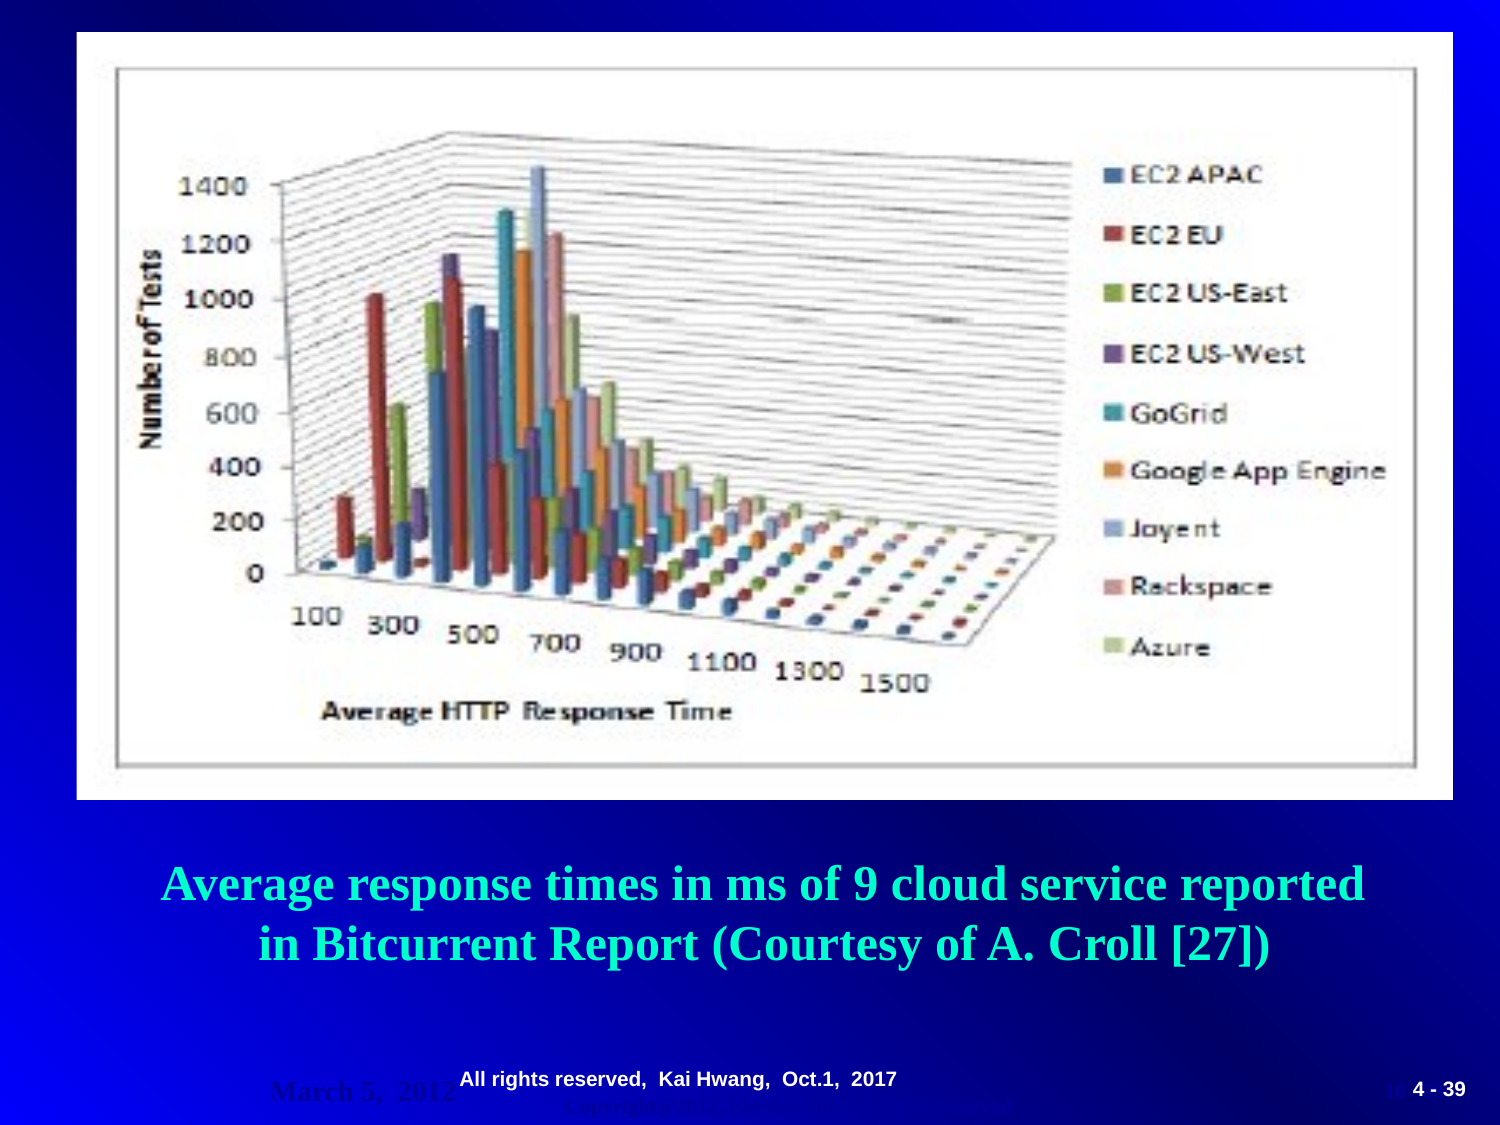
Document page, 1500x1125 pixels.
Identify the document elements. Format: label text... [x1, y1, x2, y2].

text_box March 5, 2012 [82, 1064, 644, 1125]
text_box Average response times in ms of 9 cloud service reported in Bitcurrent Report (Courtesy of A. Croll [27]) [61, 842, 1468, 978]
picture [76, 31, 1454, 801]
